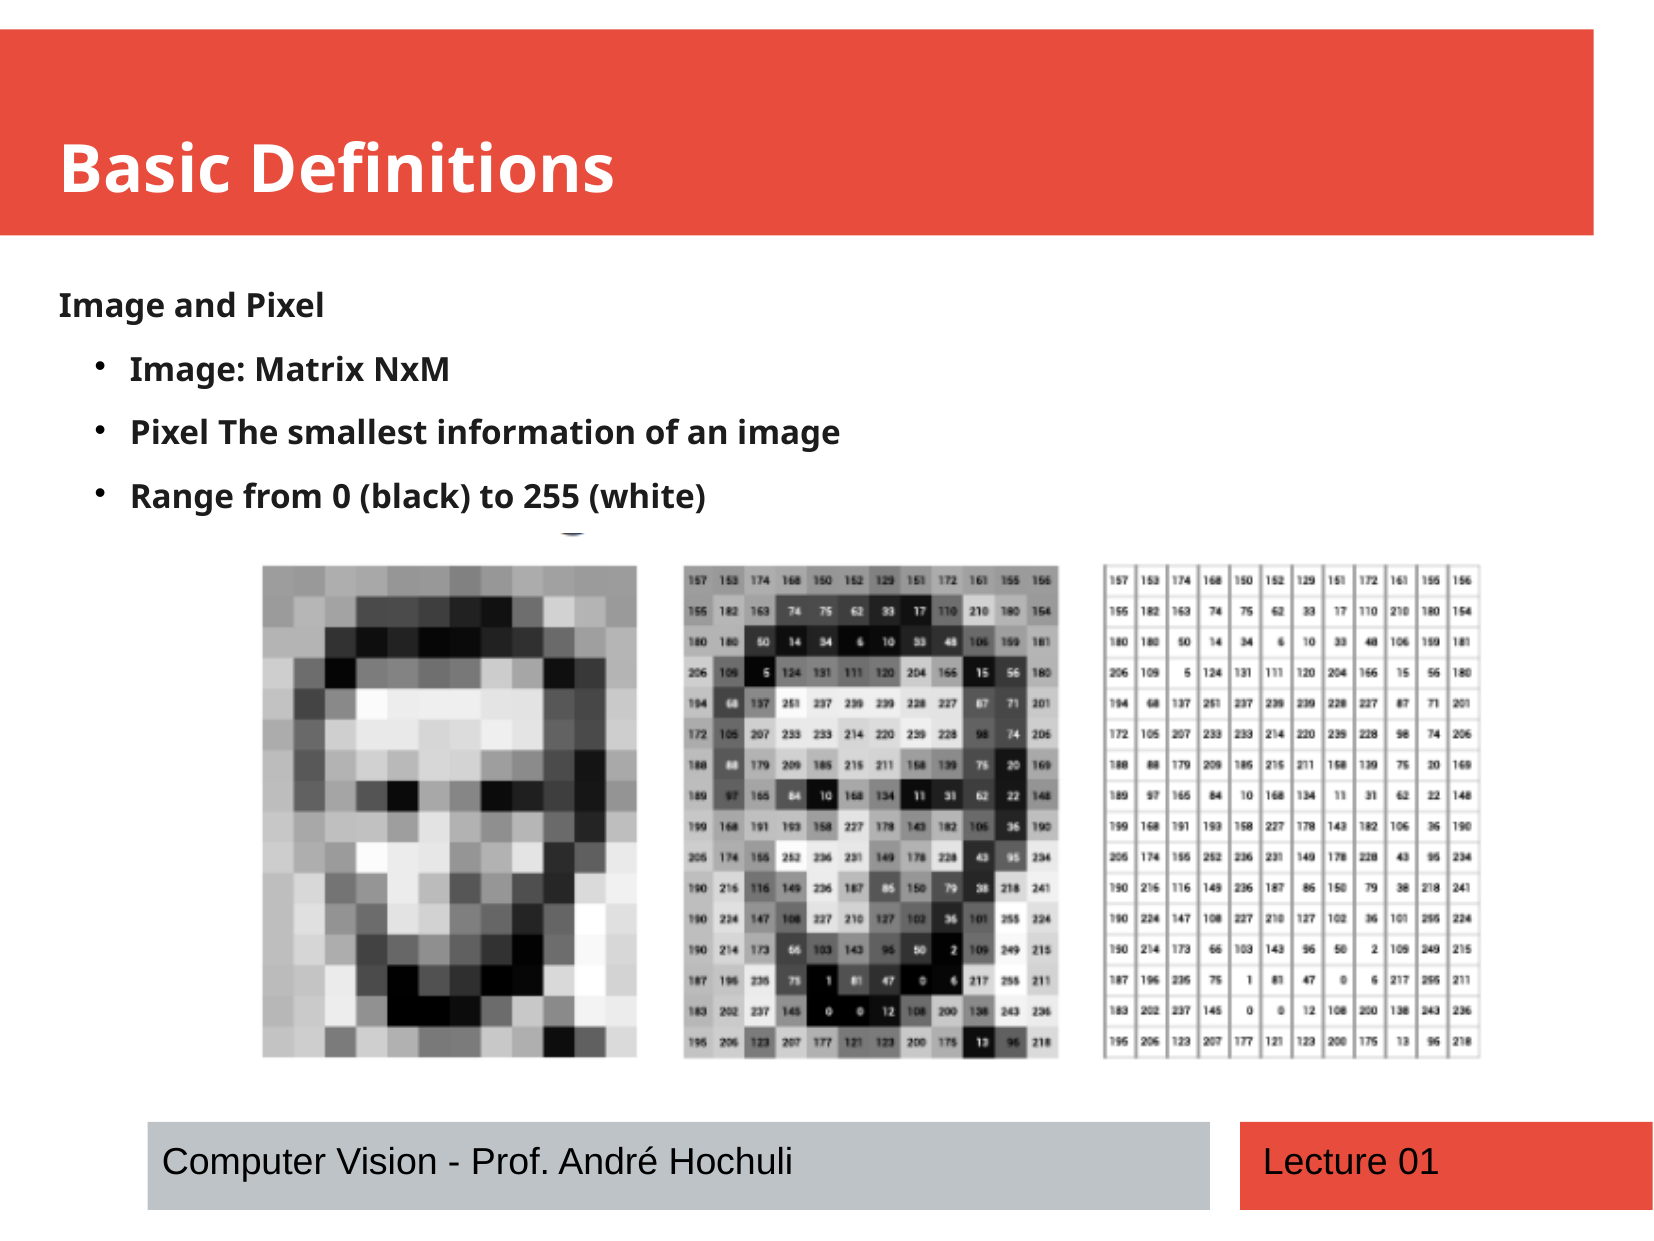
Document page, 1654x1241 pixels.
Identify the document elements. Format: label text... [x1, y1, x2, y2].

picture [213, 533, 1524, 1091]
text_box Image and Pixel Image: Matrix NxM Pixel The smallest information of an image Range from 0 (black) to 255 (white) [58, 284, 1565, 1052]
text_box Computer Vision - Prof. André Hochuli [147, 1129, 1205, 1189]
text_box Lecture 01 [1248, 1129, 1623, 1189]
text_box Basic Definitions [58, 58, 1594, 206]
